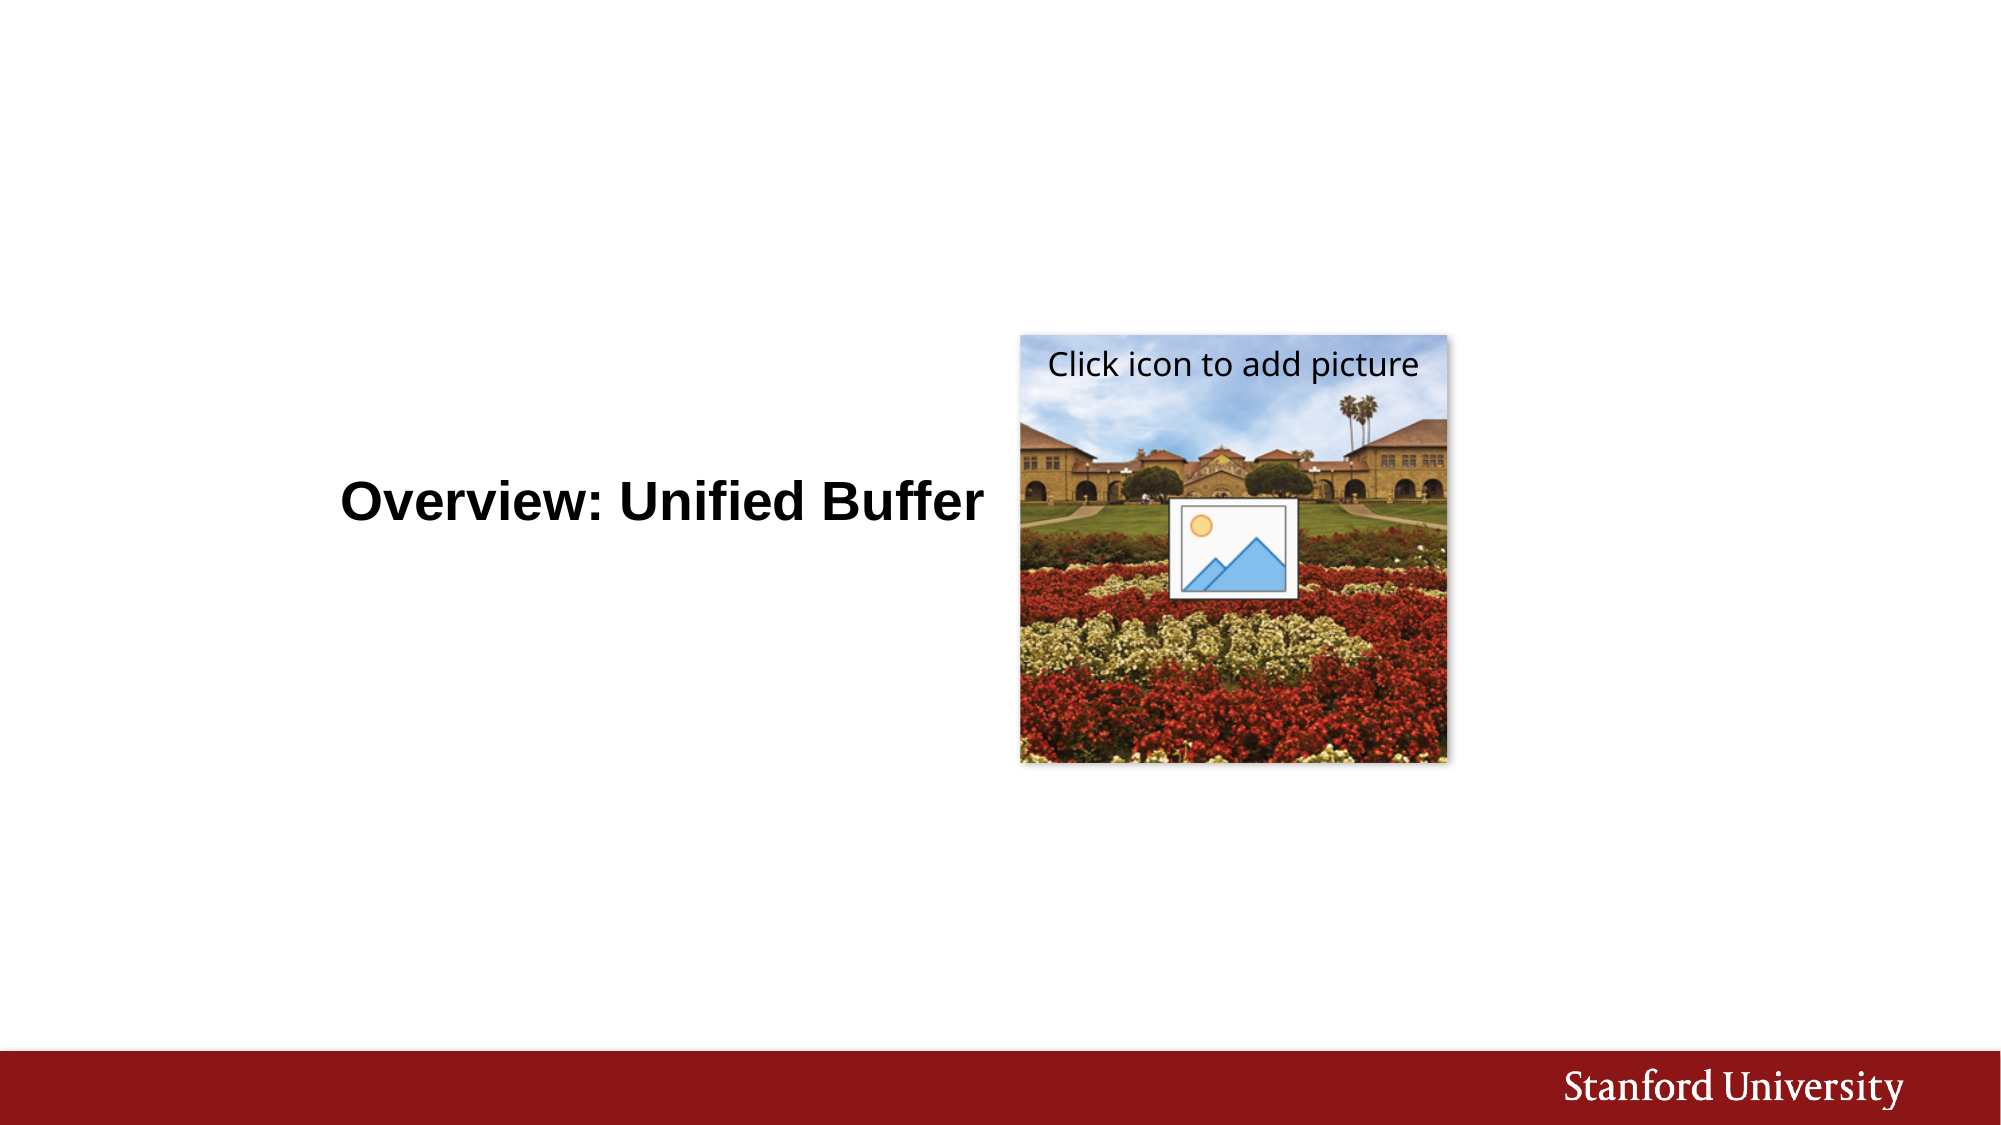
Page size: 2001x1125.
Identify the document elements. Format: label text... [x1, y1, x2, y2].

picture [1020, 335, 1448, 763]
title Overview: Unified Buffer [335, 336, 1001, 539]
